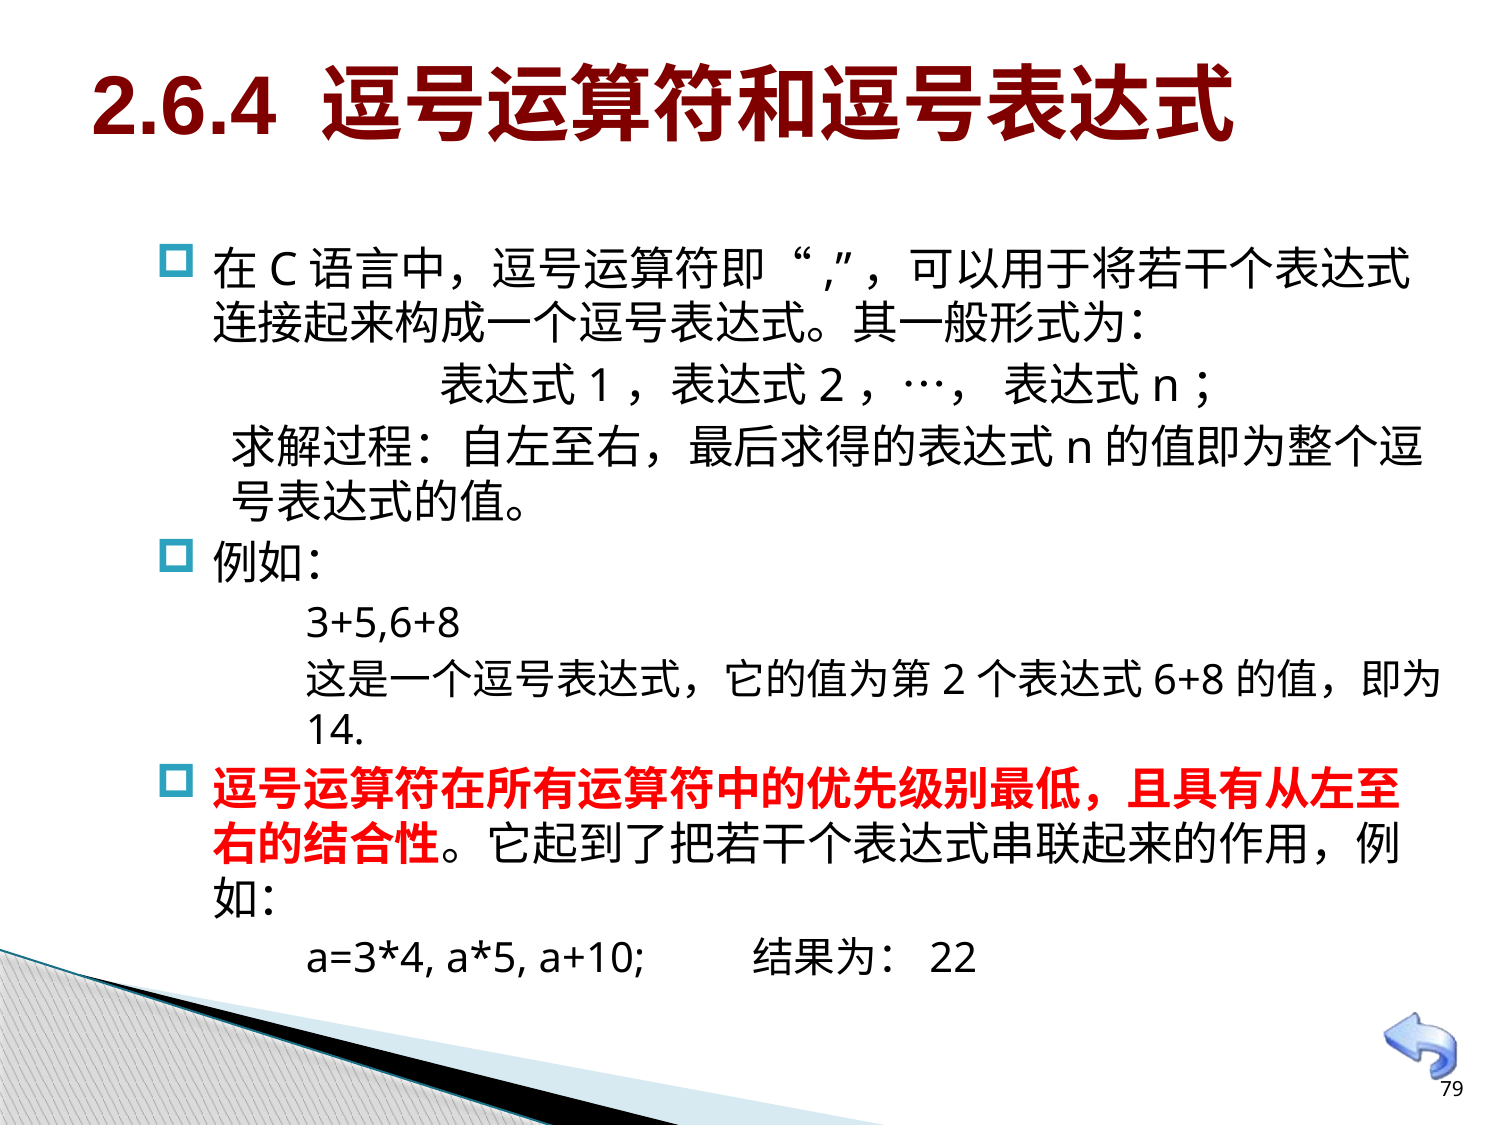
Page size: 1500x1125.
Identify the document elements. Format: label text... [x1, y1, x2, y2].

slide_number 79 [1418, 1051, 1479, 1112]
text_box 2.6.4 逗号运算符和逗号表达式 [76, 7, 1427, 195]
text_box 在C语言中，逗号运算符即“,”，可以用于将若干个表达式连接起来构成一个逗号表达式。其一般形式为： 表达式1，表达式2，…， 表达式n； 求解过程：自左至右，最后求得的表达式n的值即为整个逗号表达式的值。 例如： 3+5,6+8 这是一个逗号表达式，它的值为第2个表达式6+8的值，即为14. 逗号运算符在所有运算符中的优先级别最低，且具有从左至右的结合性。它起到了把若干个表达式串联起来的作用，例如： a=3*4, a*5, a+10; 结果为：22 [76, 231, 1460, 989]
picture [1382, 1007, 1461, 1086]
